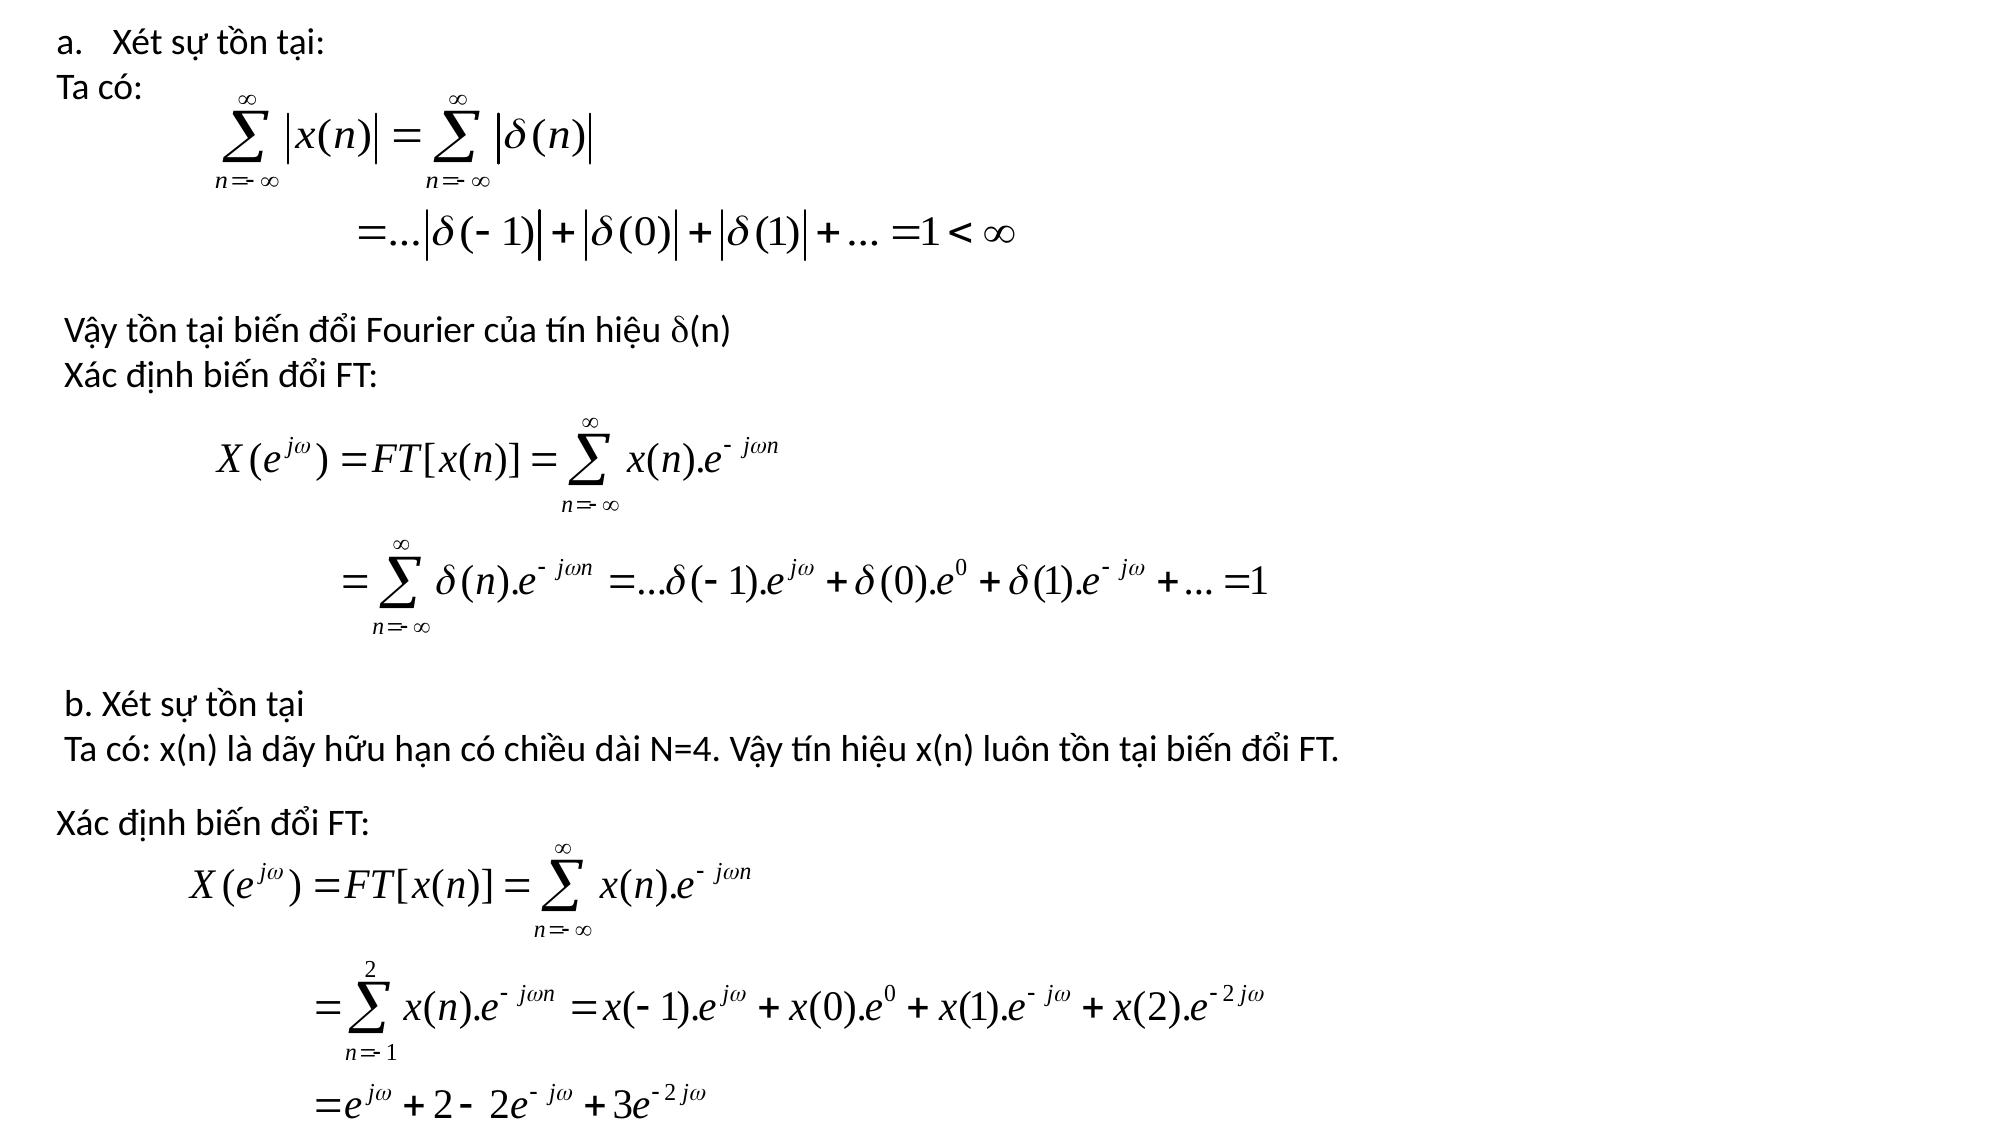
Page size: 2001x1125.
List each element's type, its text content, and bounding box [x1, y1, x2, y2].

text_box Xác định biến đổi FT: [41, 790, 815, 851]
text_box Xét sự tồn tại: Ta có: [41, 9, 830, 115]
text_box Vậy tồn tại biến đổi Fourier của tín hiệu (n) Xác định biến đổi FT: [49, 297, 822, 403]
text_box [207, 403, 1275, 643]
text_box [180, 827, 1274, 1125]
text_box b. Xét sự tồn tại Ta có: x(n) là dãy hữu hạn có chiều dài N=4. Vậy tín hiệu x(n) luôn tồn tại biến đổi FT. [49, 671, 1440, 777]
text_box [207, 79, 1025, 269]
